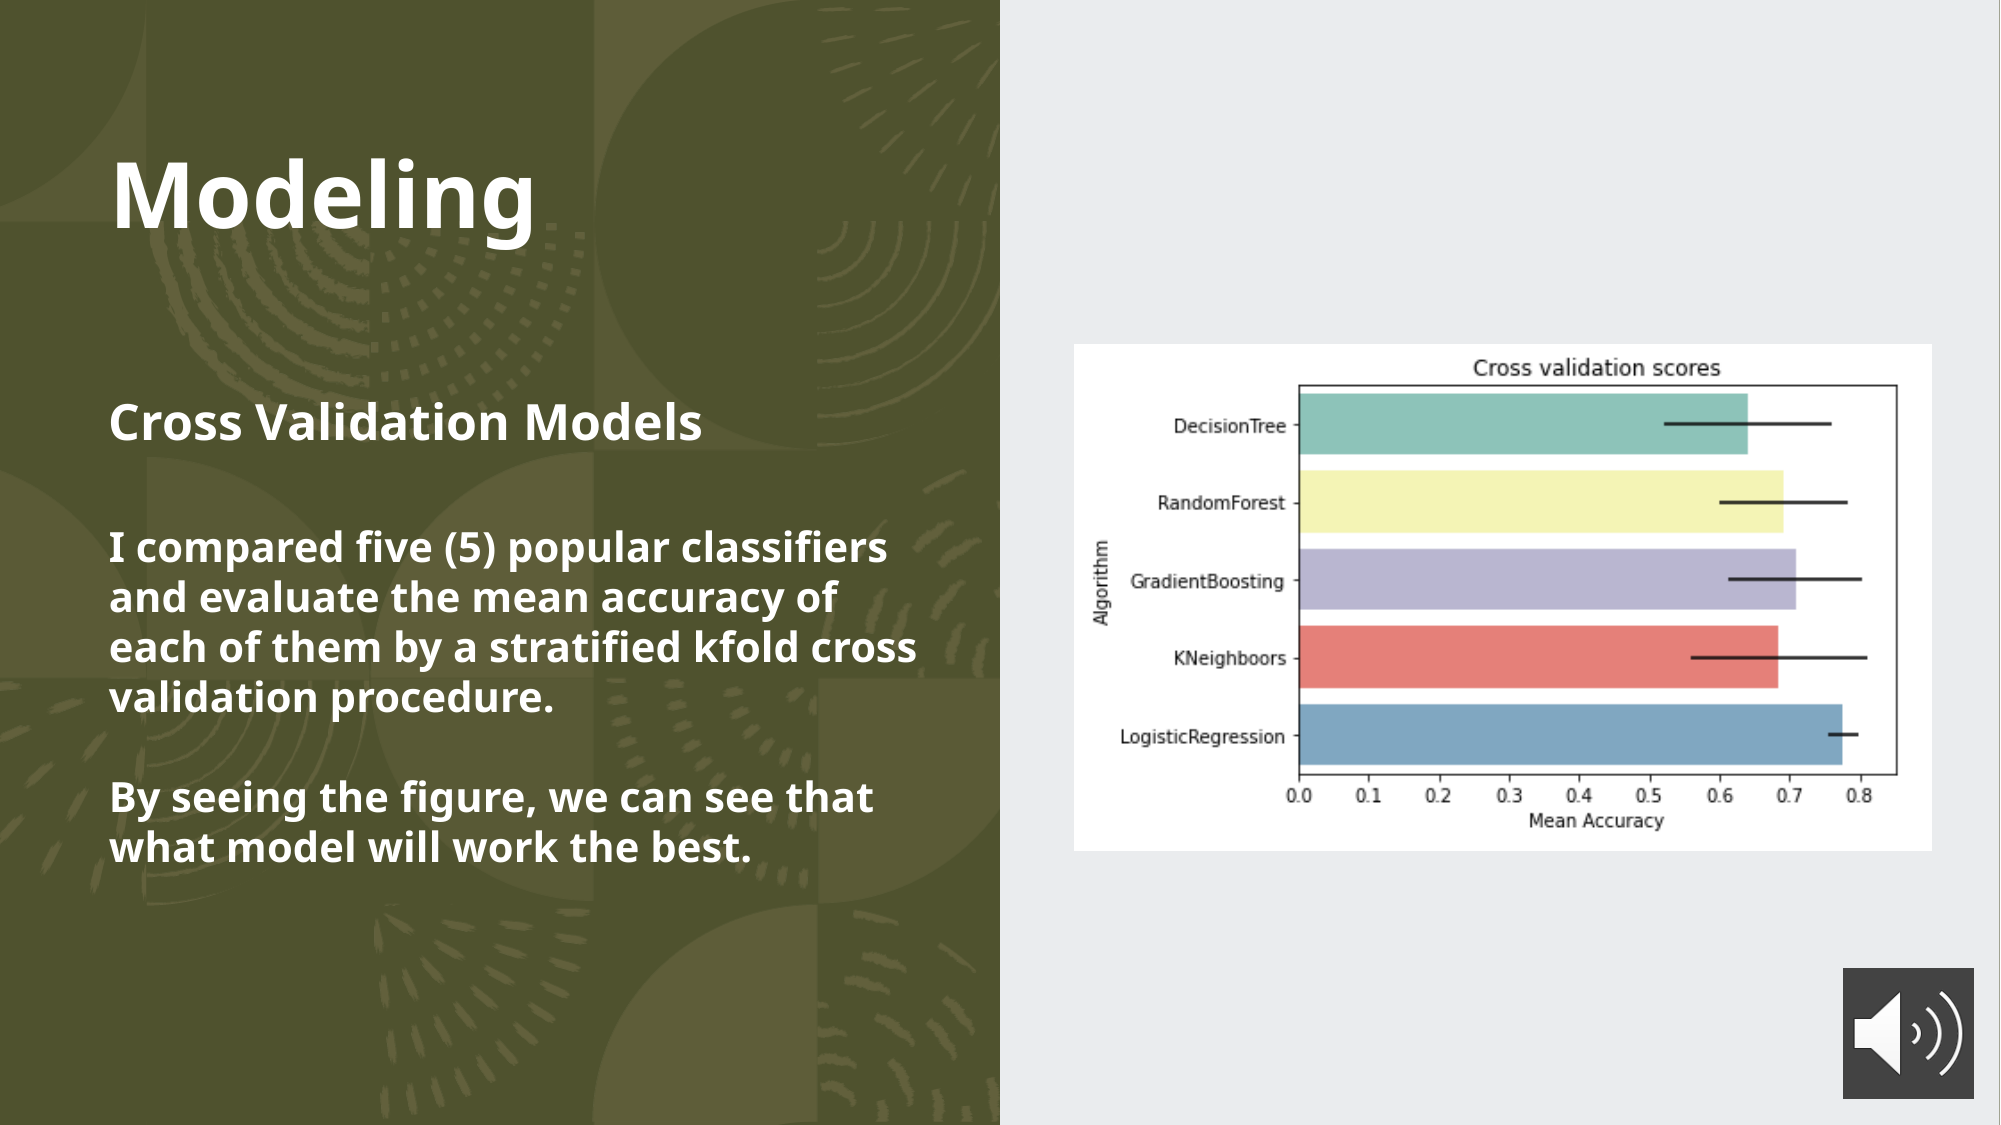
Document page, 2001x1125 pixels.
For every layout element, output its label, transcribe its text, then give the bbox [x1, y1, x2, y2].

text_box Cross Validation Models I compared five (5) popular classifiers and evaluate the mean accuracy of each of them by a stratified kfold cross validation procedure. By seeing the figure, we can see that what model will work the best. [94, 383, 938, 928]
picture [1074, 344, 1932, 851]
picture [1841, 966, 1975, 1100]
text_box [0, 0, 1001, 1125]
text_box [1001, 0, 2000, 1125]
title Modeling [94, 45, 895, 338]
